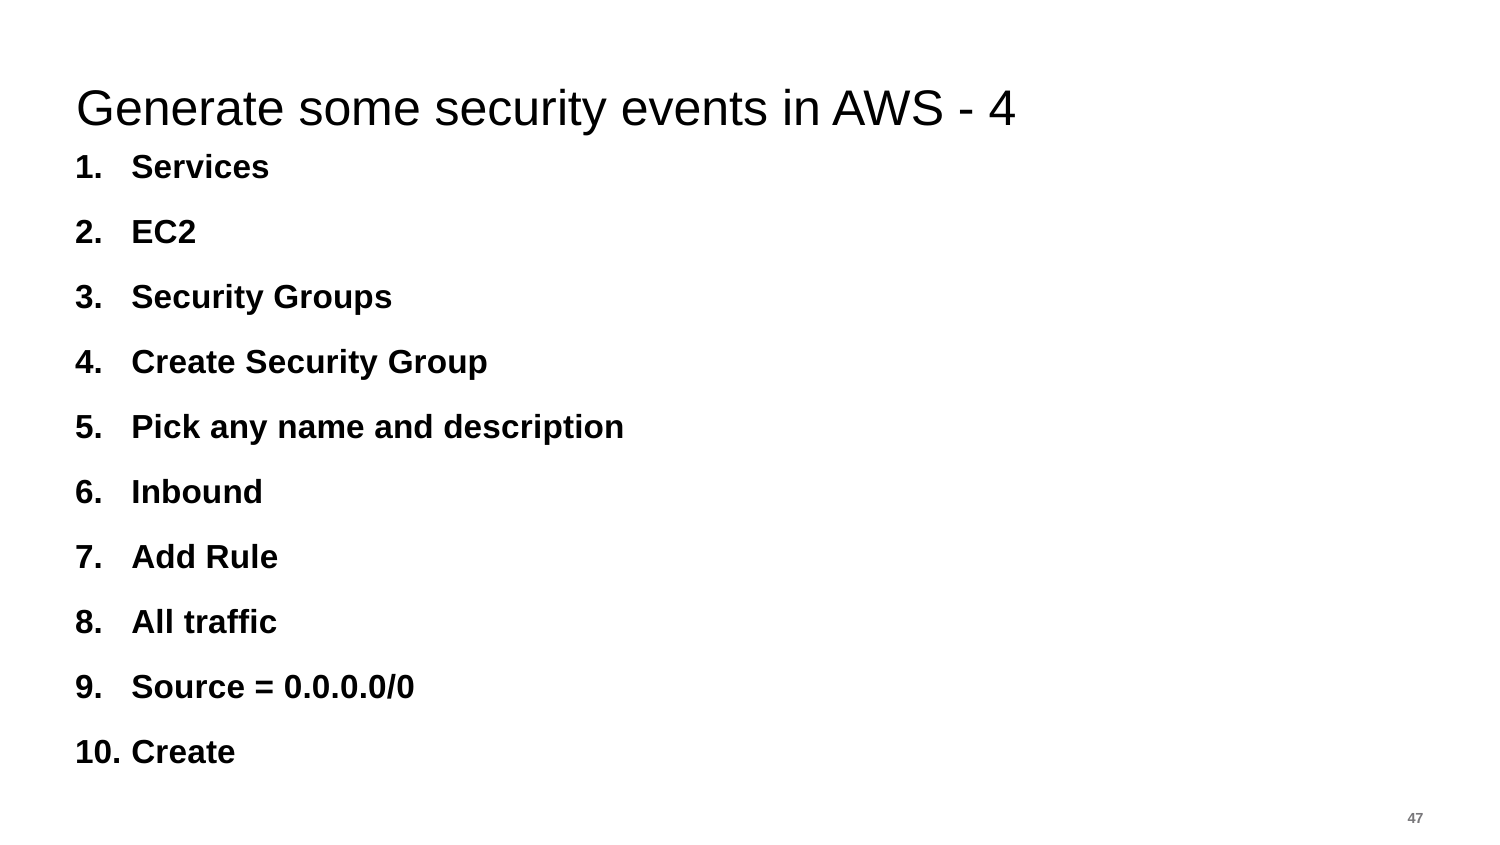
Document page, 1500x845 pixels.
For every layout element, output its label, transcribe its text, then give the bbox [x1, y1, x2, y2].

title Generate some security events in AWS - 4 [76, 0, 1275, 135]
list Services EC2 Security Groups Create Security Group Pick any name and description Inbound Add Rule All traffic Source = 0.0.0.0/0 Create [75, 145, 1424, 772]
